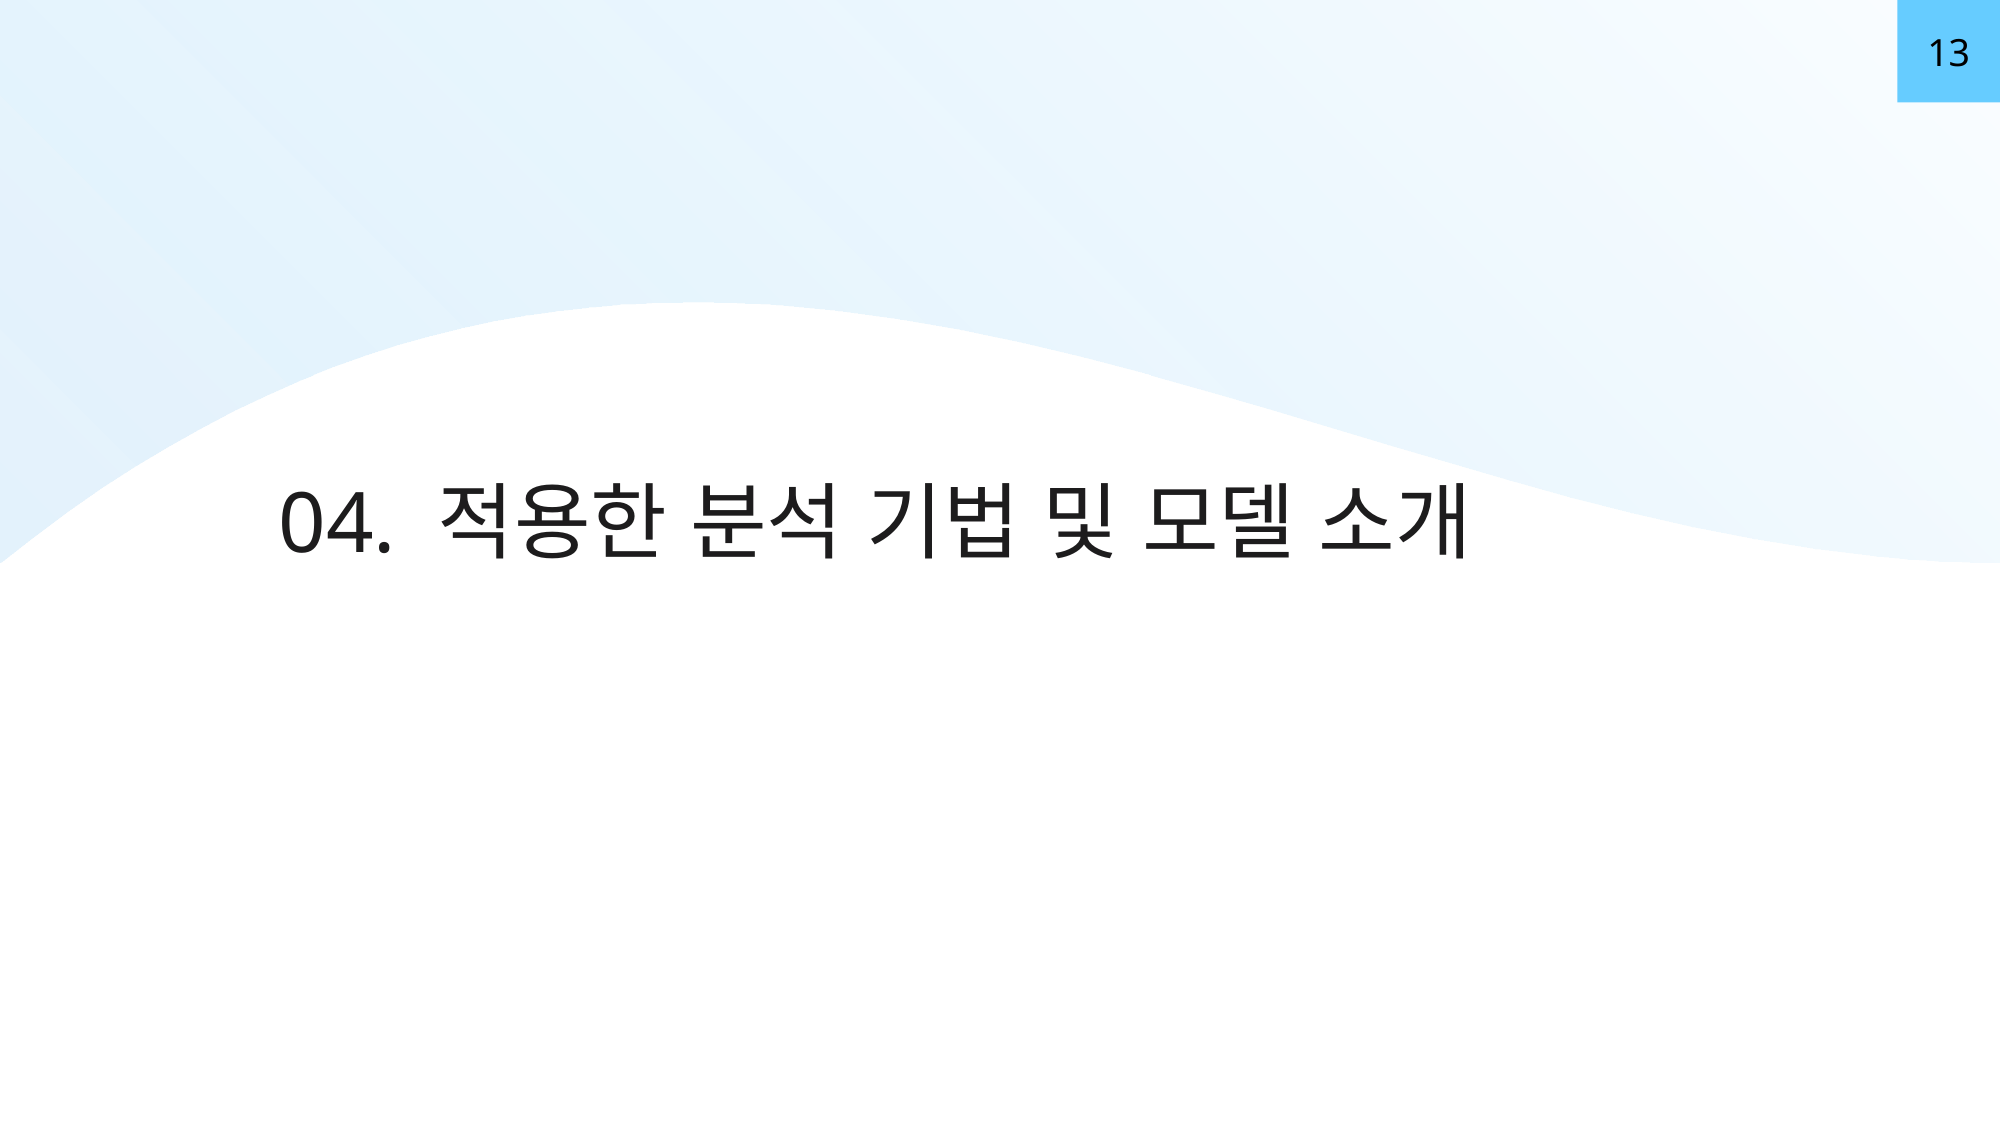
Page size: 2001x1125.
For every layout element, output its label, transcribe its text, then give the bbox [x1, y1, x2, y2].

text_box 13 [1896, 0, 2000, 103]
text_box 04. 적용한 분석 기법 및 모델 소개 [264, 461, 1736, 577]
